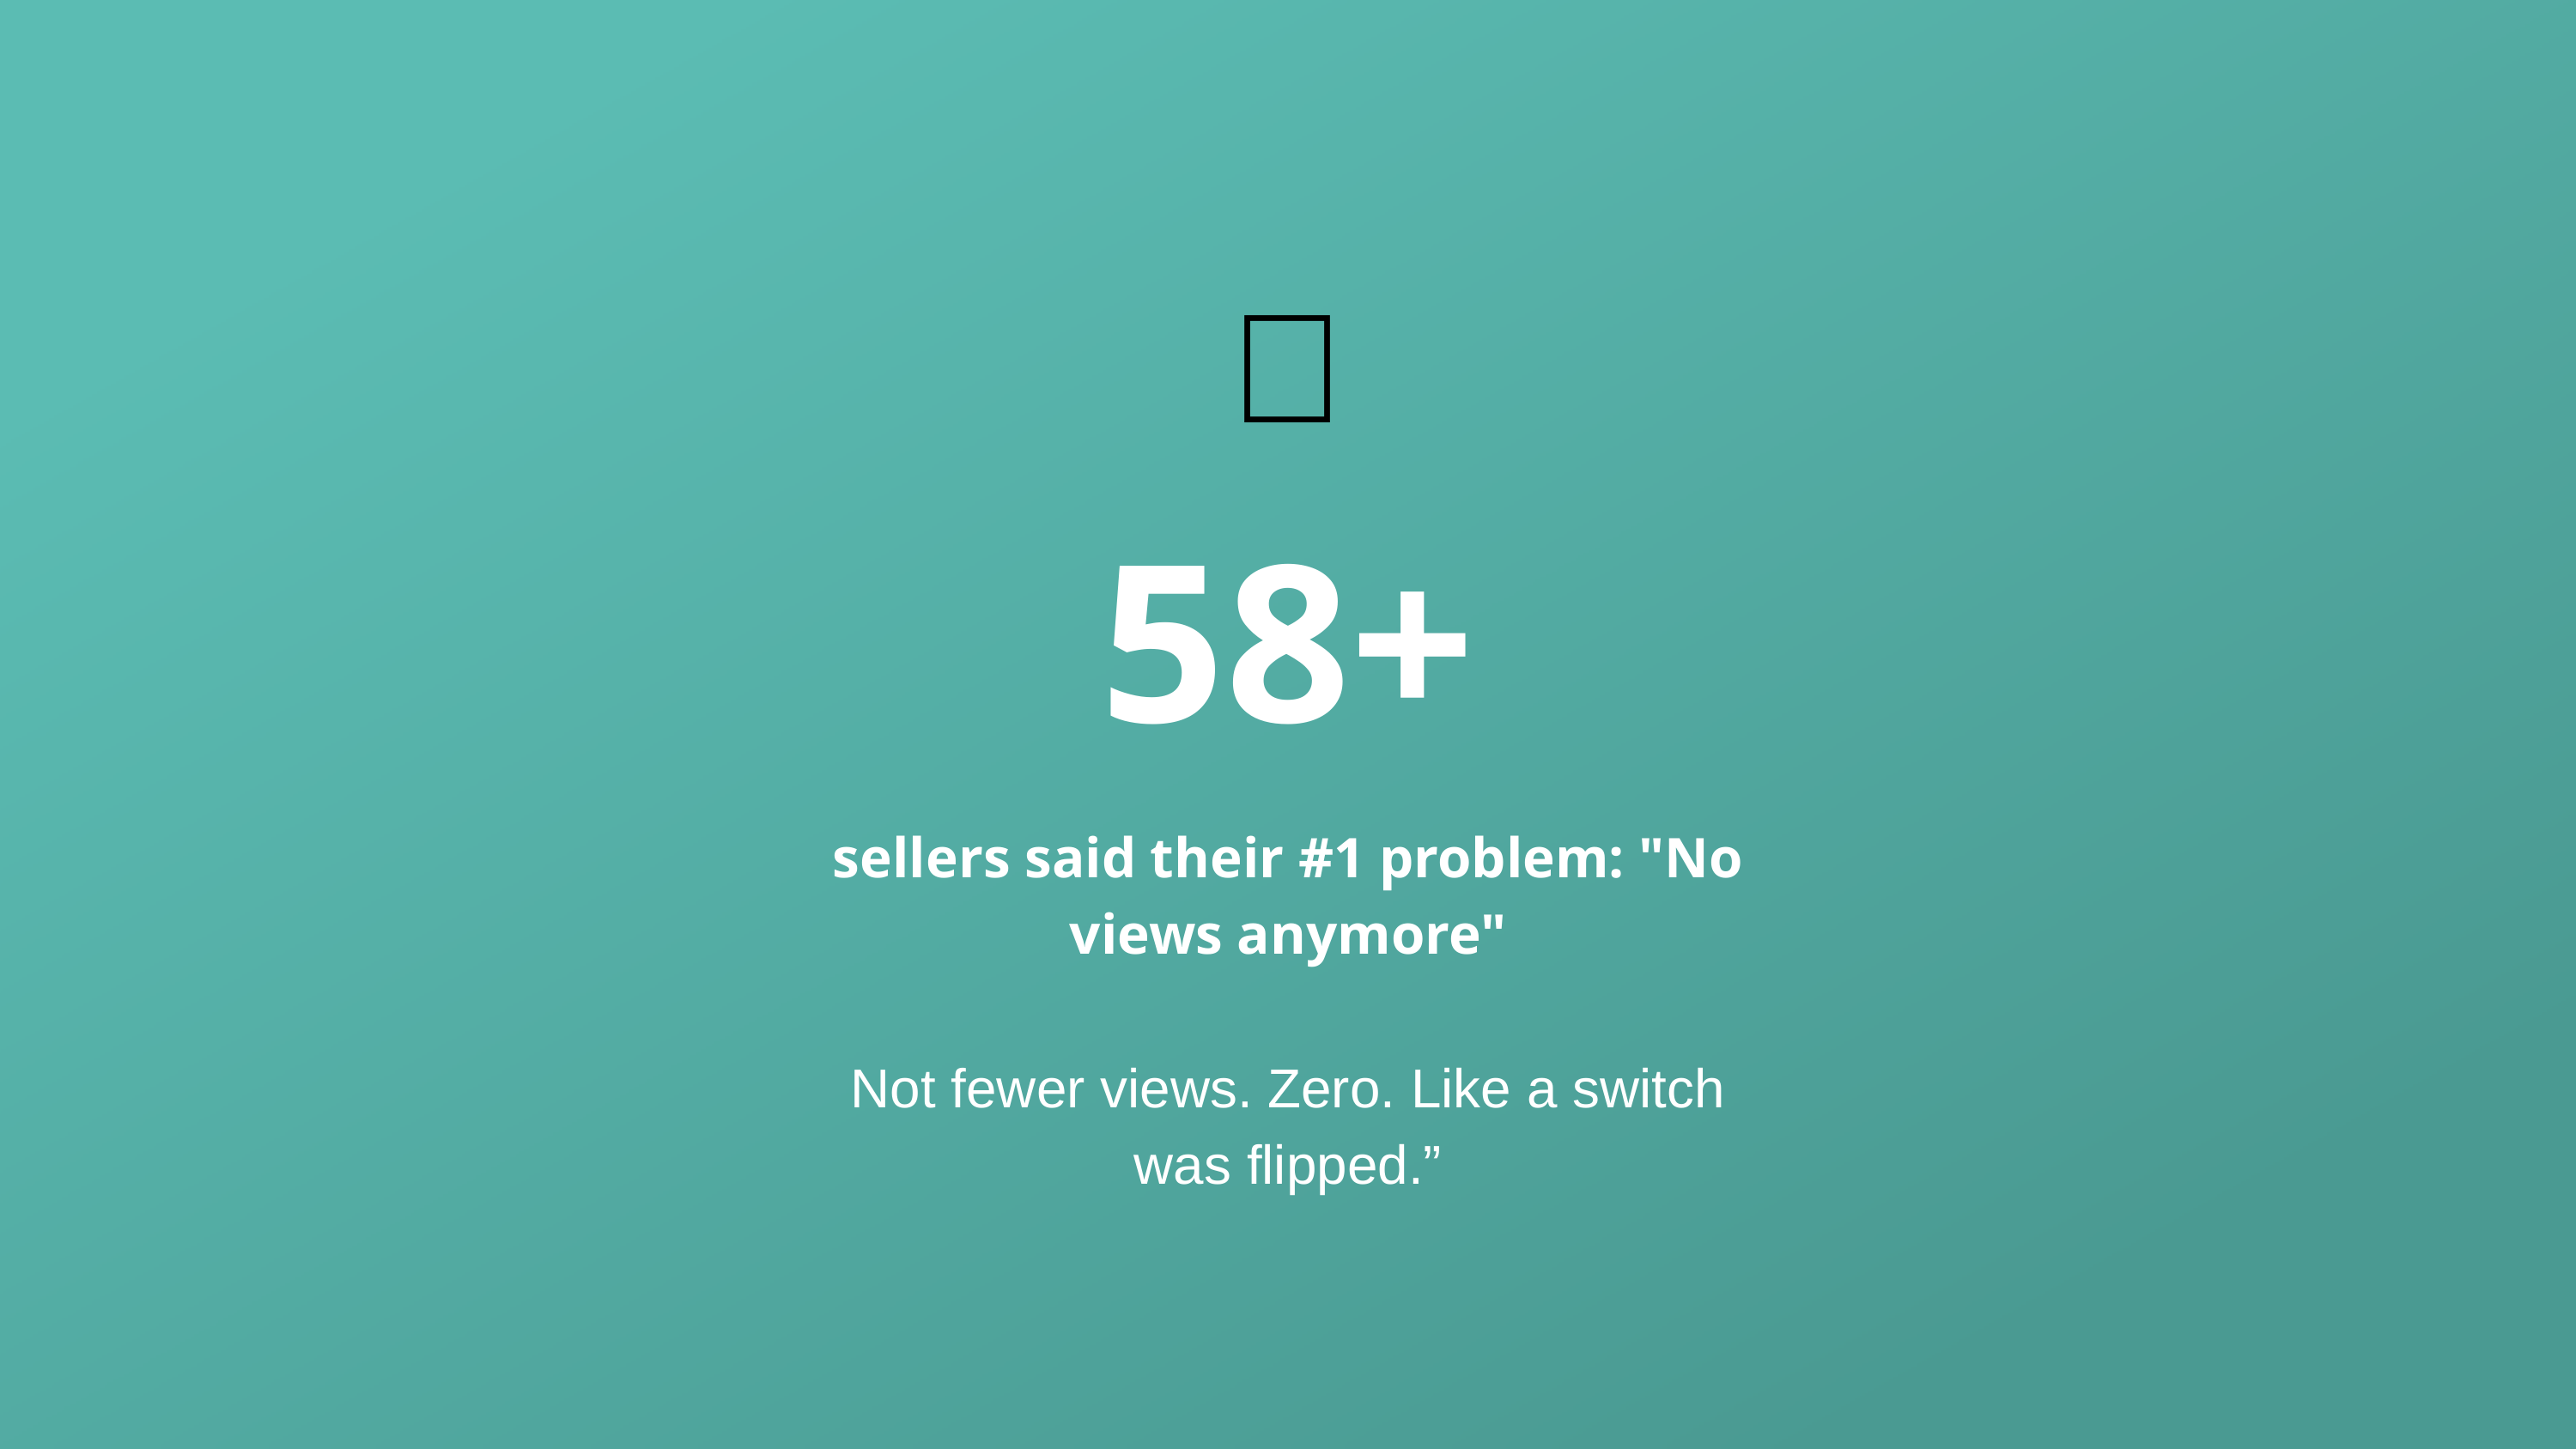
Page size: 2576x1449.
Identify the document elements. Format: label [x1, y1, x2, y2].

text_box [795, 257, 1781, 1192]
text_box [0, 0, 2576, 1449]
